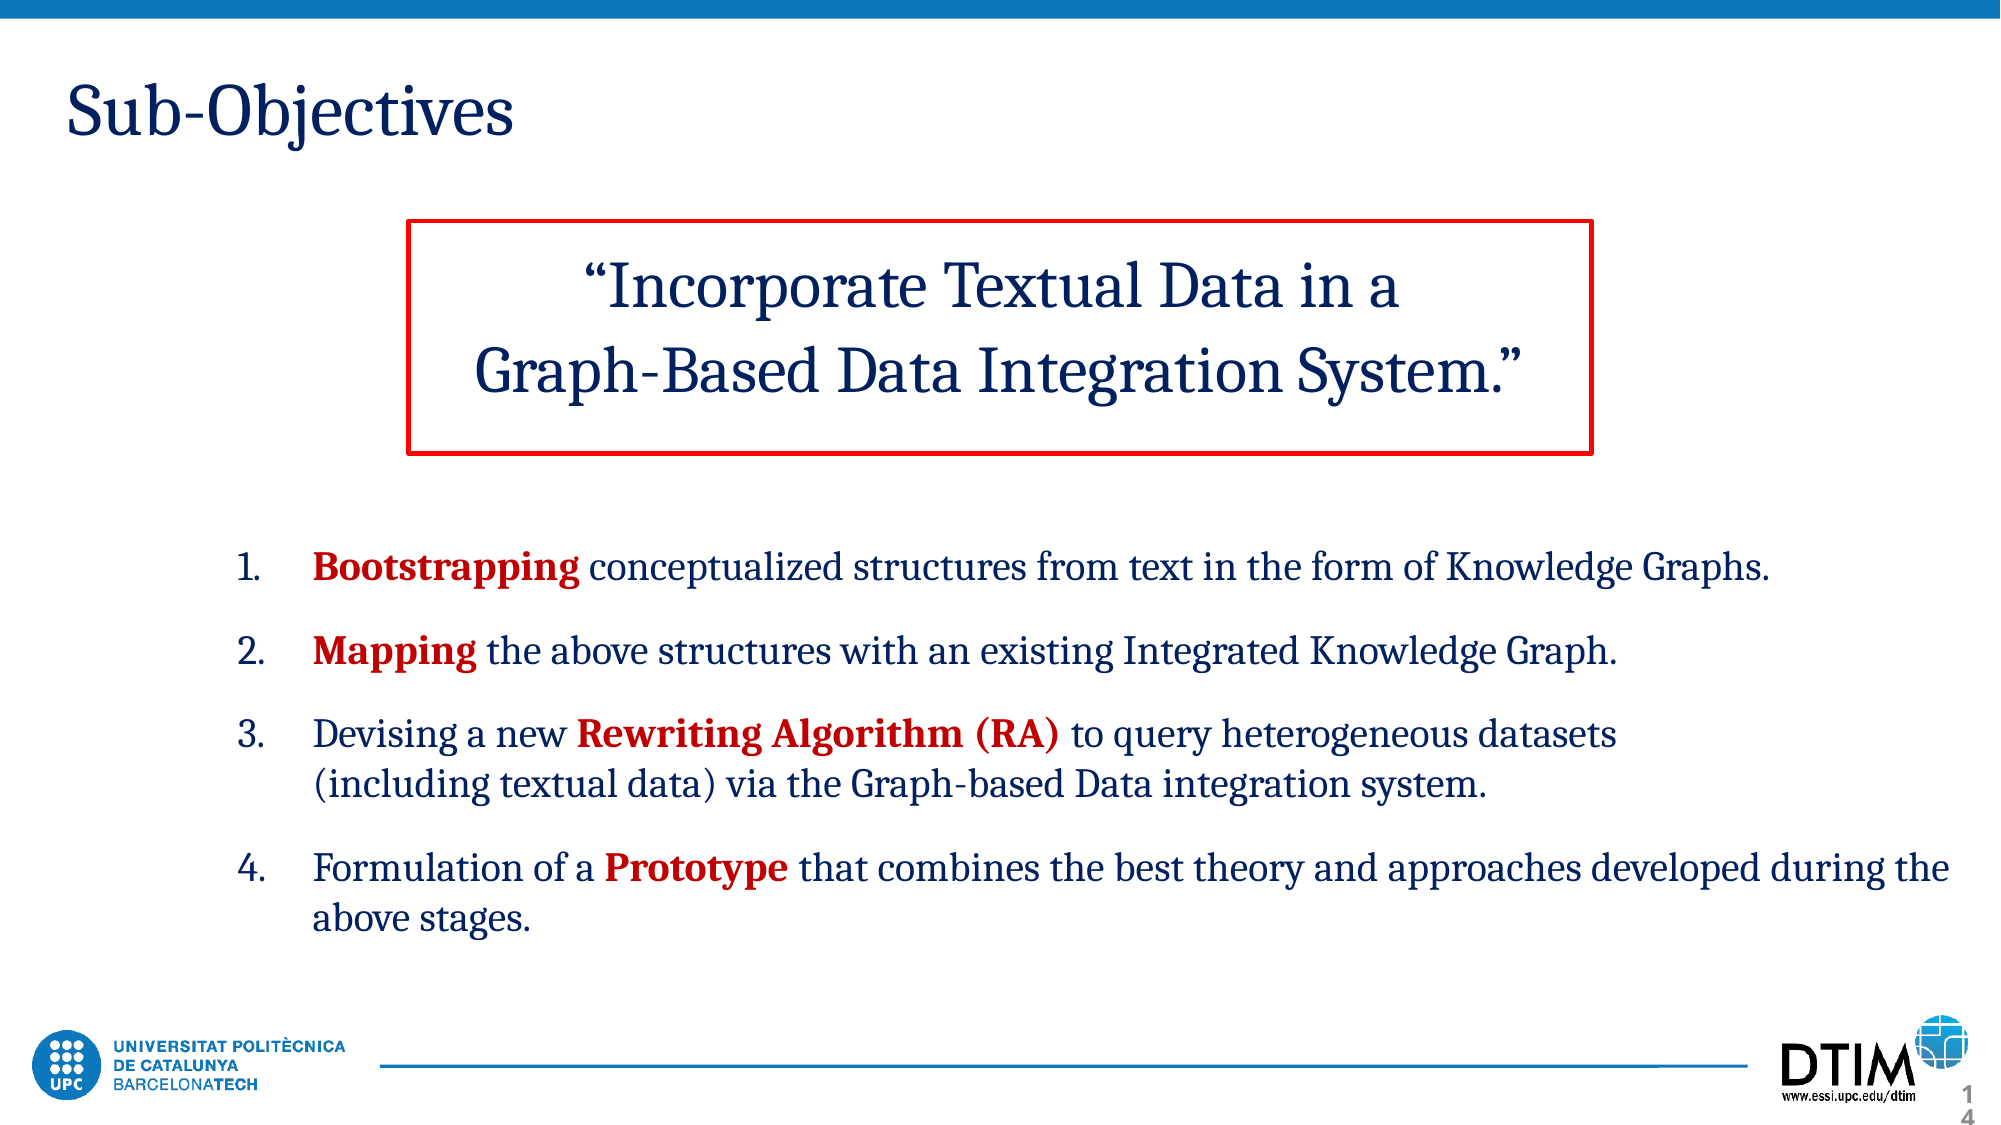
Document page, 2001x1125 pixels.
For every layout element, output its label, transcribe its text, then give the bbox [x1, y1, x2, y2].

text_box “Incorporate Textual Data in a Graph-Based Data Integration System.” [408, 220, 1592, 454]
text_box ͏Bootstrapping conceptualized structures from text in the form of Knowledge Graphs. ͏Mapping the above structures with an existing Integrated Knowledge Graph. Devising a new Rewriting Algorithm (RA) to query heterogeneous datasets (including textual data) via the Graph-based Data integration system. Formulation of a Prototype that combines the best theory and approaches developed during the above stages. [147, 531, 1972, 988]
title Sub-Objectives [54, 36, 1946, 186]
picture [1782, 1015, 1968, 1103]
picture [32, 1030, 345, 1100]
slide_number 14 [1945, 1065, 2000, 1125]
